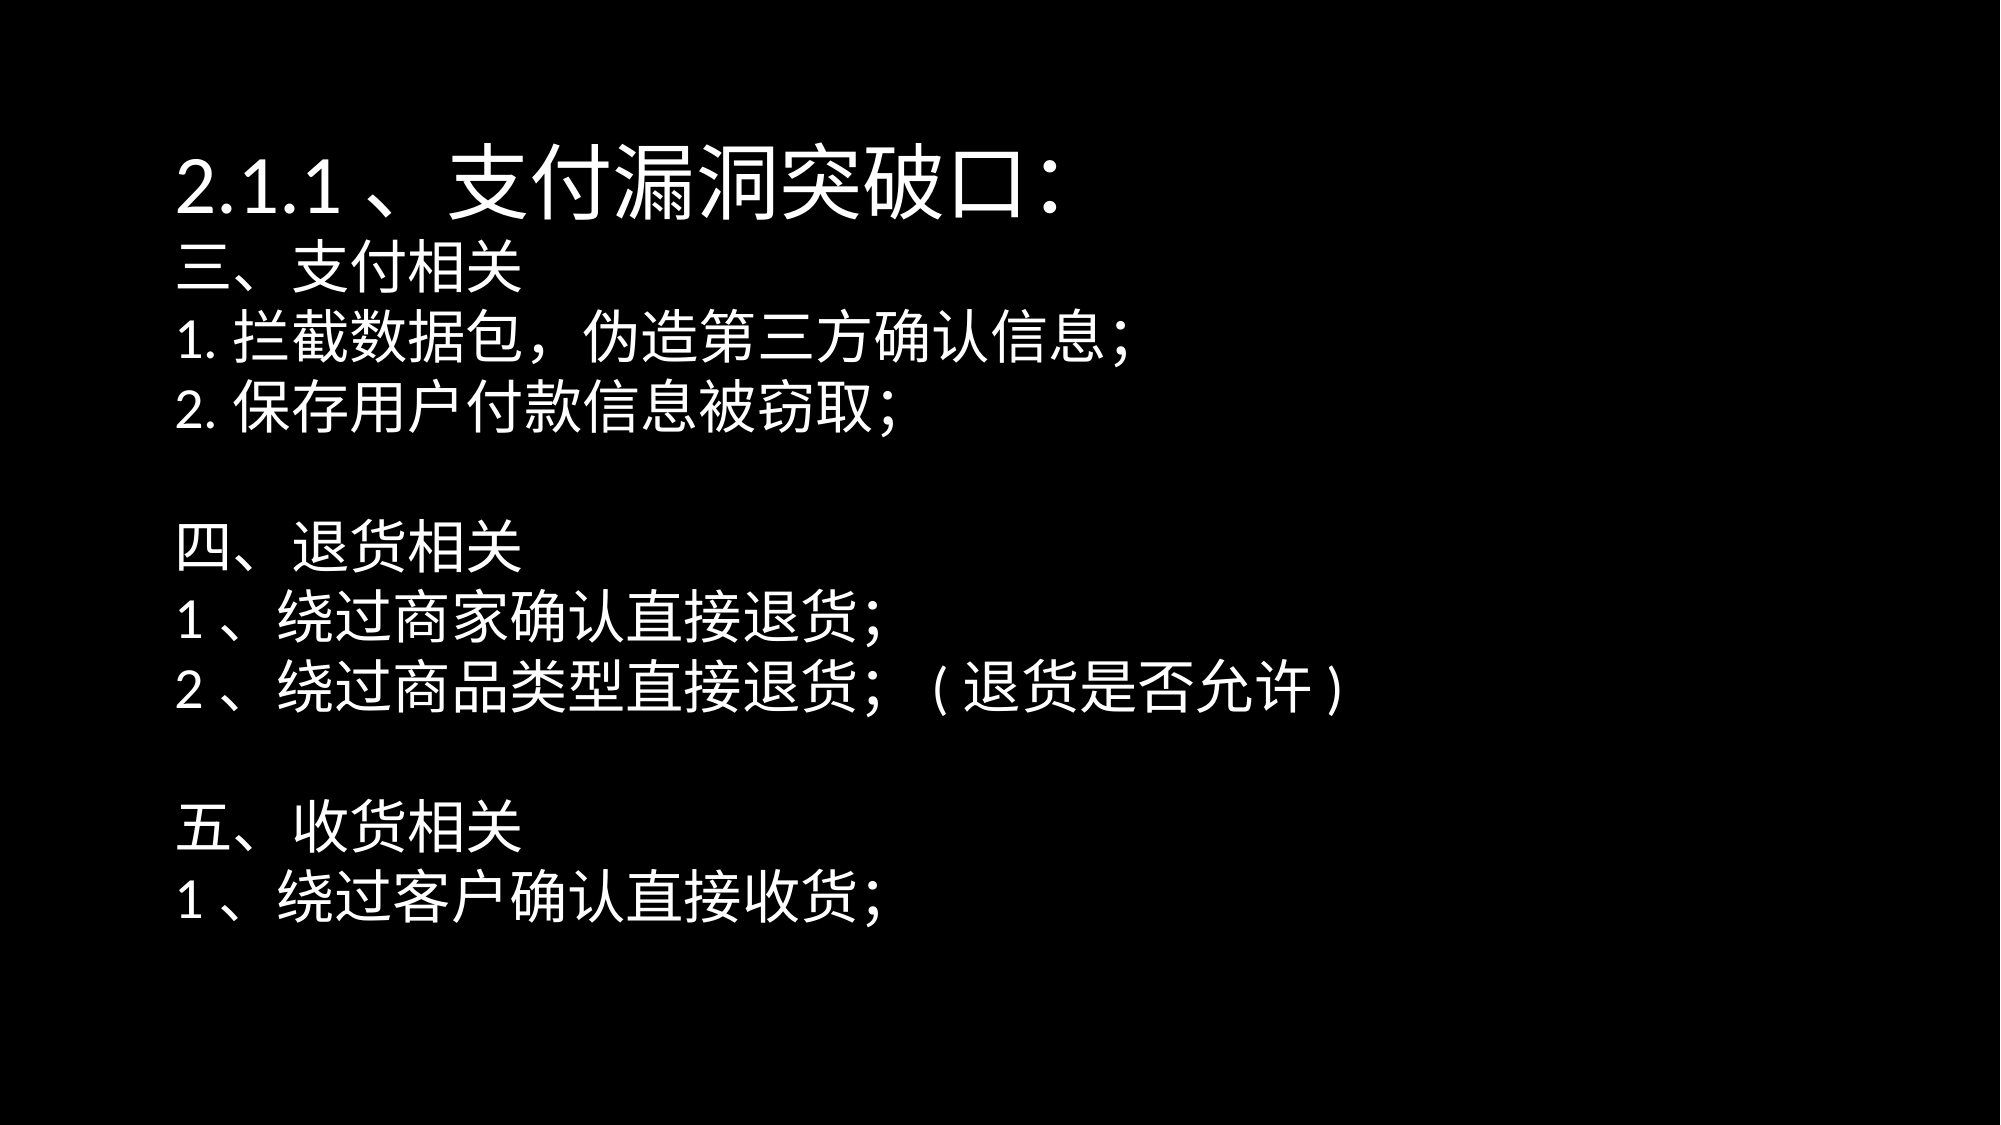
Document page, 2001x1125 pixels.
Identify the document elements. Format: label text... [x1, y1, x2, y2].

text_box 2.1.1、支付漏洞突破口： 三、支付相关 1.拦截数据包，伪造第三方确认信息； 2.保存用户付款信息被窃取； 四、退货相关 1、绕过商家确认直接退货； 2、绕过商品类型直接退货；(退货是否允许) 五、收货相关 1、绕过客户确认直接收货； [159, 122, 1869, 1125]
